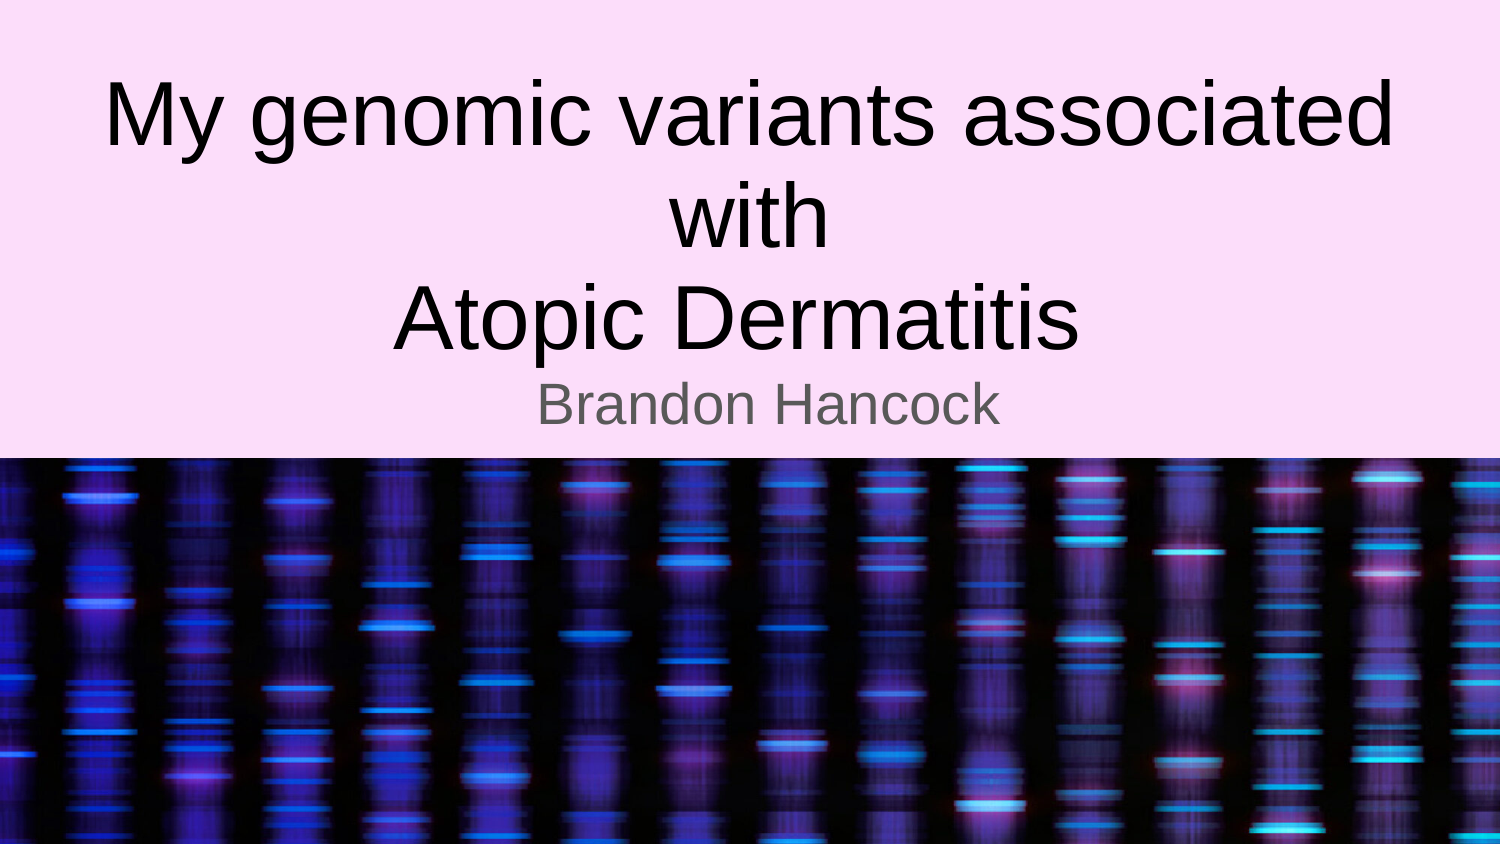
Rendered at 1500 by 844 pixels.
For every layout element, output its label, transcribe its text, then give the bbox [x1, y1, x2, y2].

picture [0, 458, 1500, 844]
title My genomic variants associated with Atopic Dermatitis [51, 46, 1449, 384]
subtitle Brandon Hancock [69, 356, 1468, 456]
